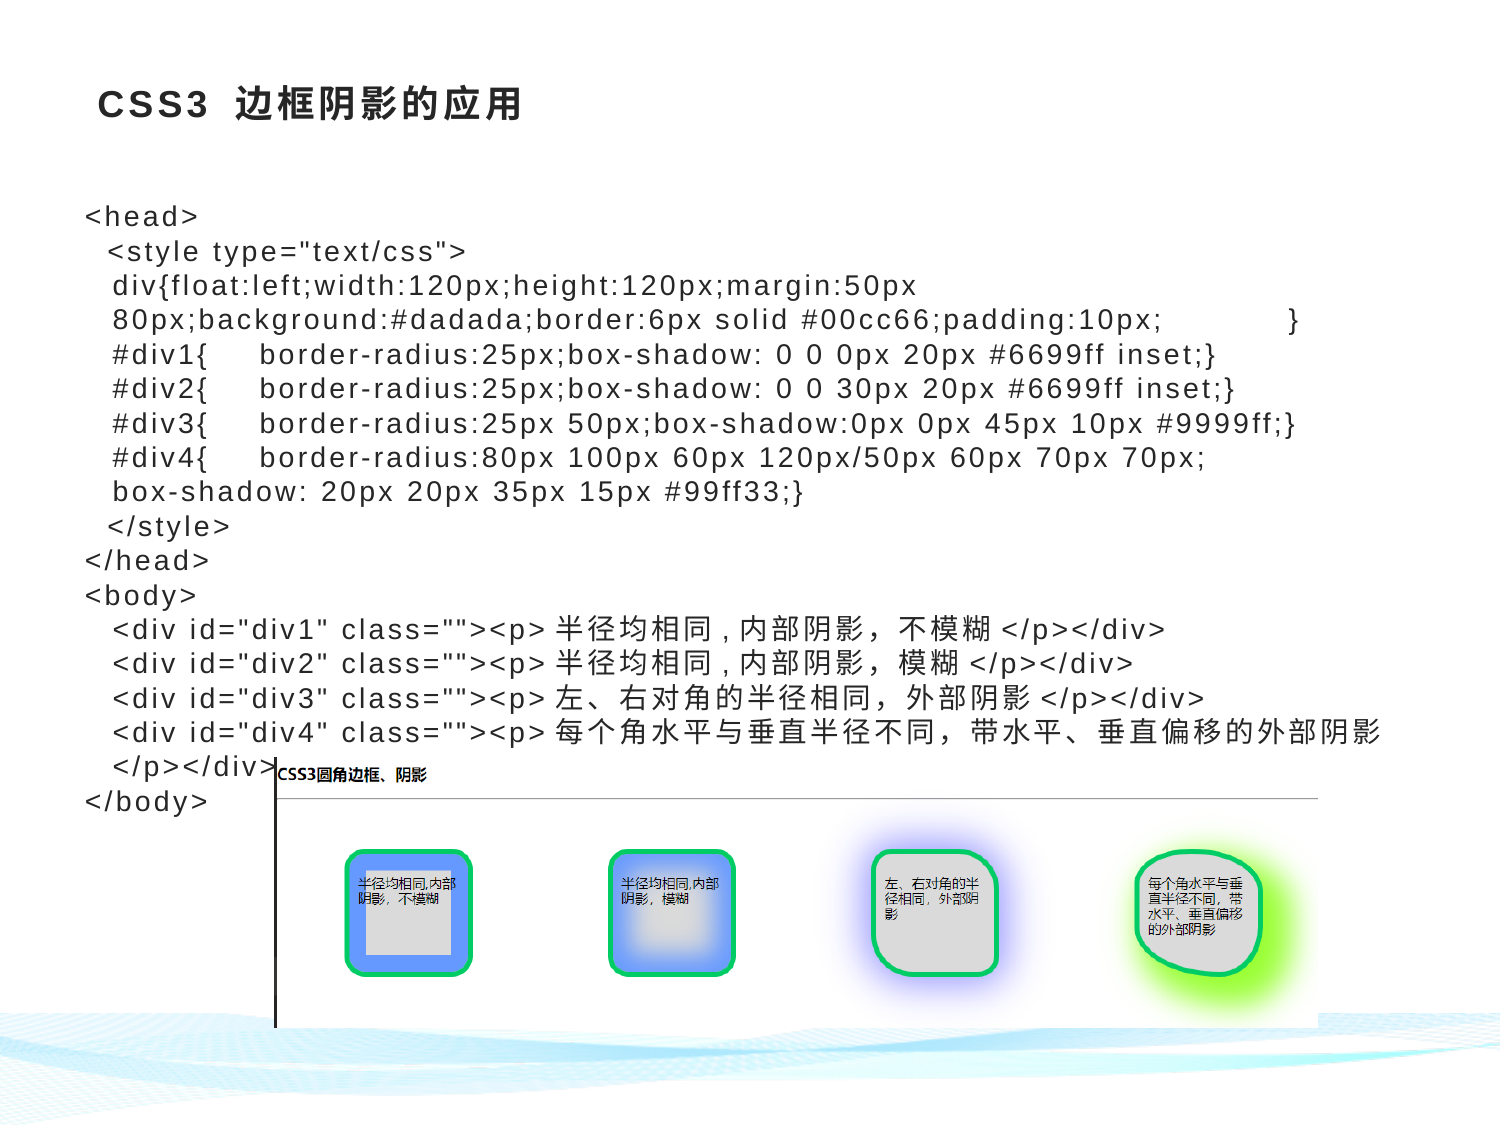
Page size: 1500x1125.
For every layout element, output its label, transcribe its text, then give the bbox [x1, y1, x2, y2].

title CSS3 边框阴影的应用 [82, 72, 1418, 146]
list <head> <style type="text/css"> div{float:left;width:120px;height:120px;margin:50px 80px;background:#dadada;border:6px solid #00cc66;padding:10px; } #div1{ border-radius:25px;box-shadow: 0 0 0px 20px #6699ff inset;} #div2{ border-radius:25px;box-shadow: 0 0 30px 20px #6699ff inset;} #div3{ border-radius:25px 50px;box-shadow:0px 0px 45px 10px #9999ff;} #div4{ border-radius:80px 100px 60px 120px/50px 60px 70px 70px; box-shadow: 20px 20px 35px 15px #99ff33;} </style> </head> <body> <div id="div1" class=""><p>半径均相同,内部阴影，不模糊</p></div> <div id="div2" class=""><p>半径均相同,内部阴影，模糊</p></div> <div id="div3" class=""><p>左、右对角的半径相同，外部阴影</p></div> <div id="div4" class=""><p>每个角水平与垂直半径不同，带水平、垂直偏移的外部阴影</p></div> </body> [70, 190, 1400, 829]
picture [0, 757, 1500, 1125]
